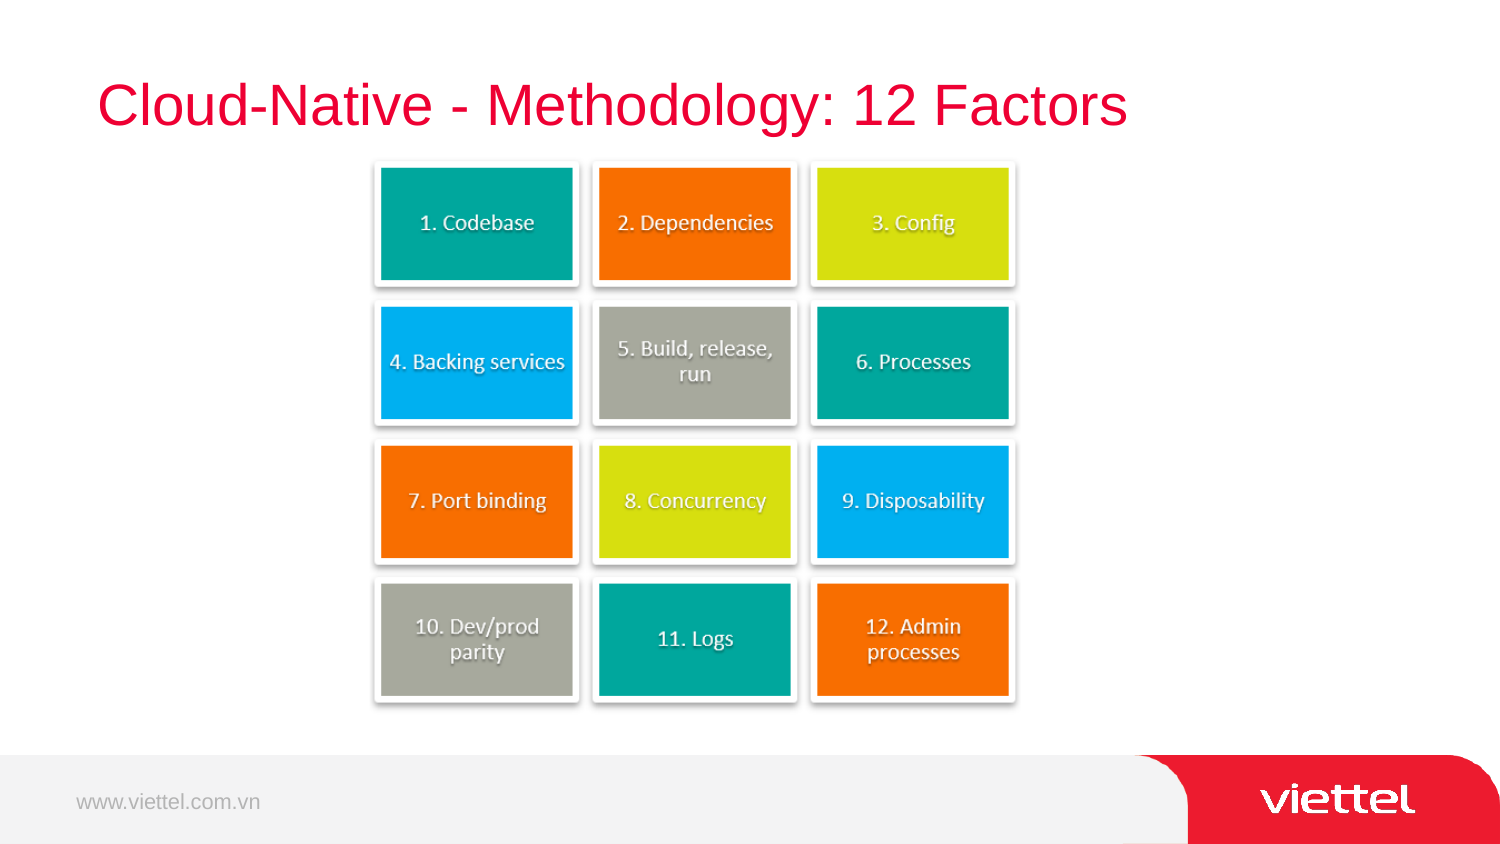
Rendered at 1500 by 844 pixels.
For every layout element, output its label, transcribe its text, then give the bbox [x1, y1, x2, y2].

picture [0, 754, 1500, 844]
text_box Cloud-Native - Methodology: 12 Factors [82, 59, 1375, 145]
picture [369, 156, 1021, 726]
